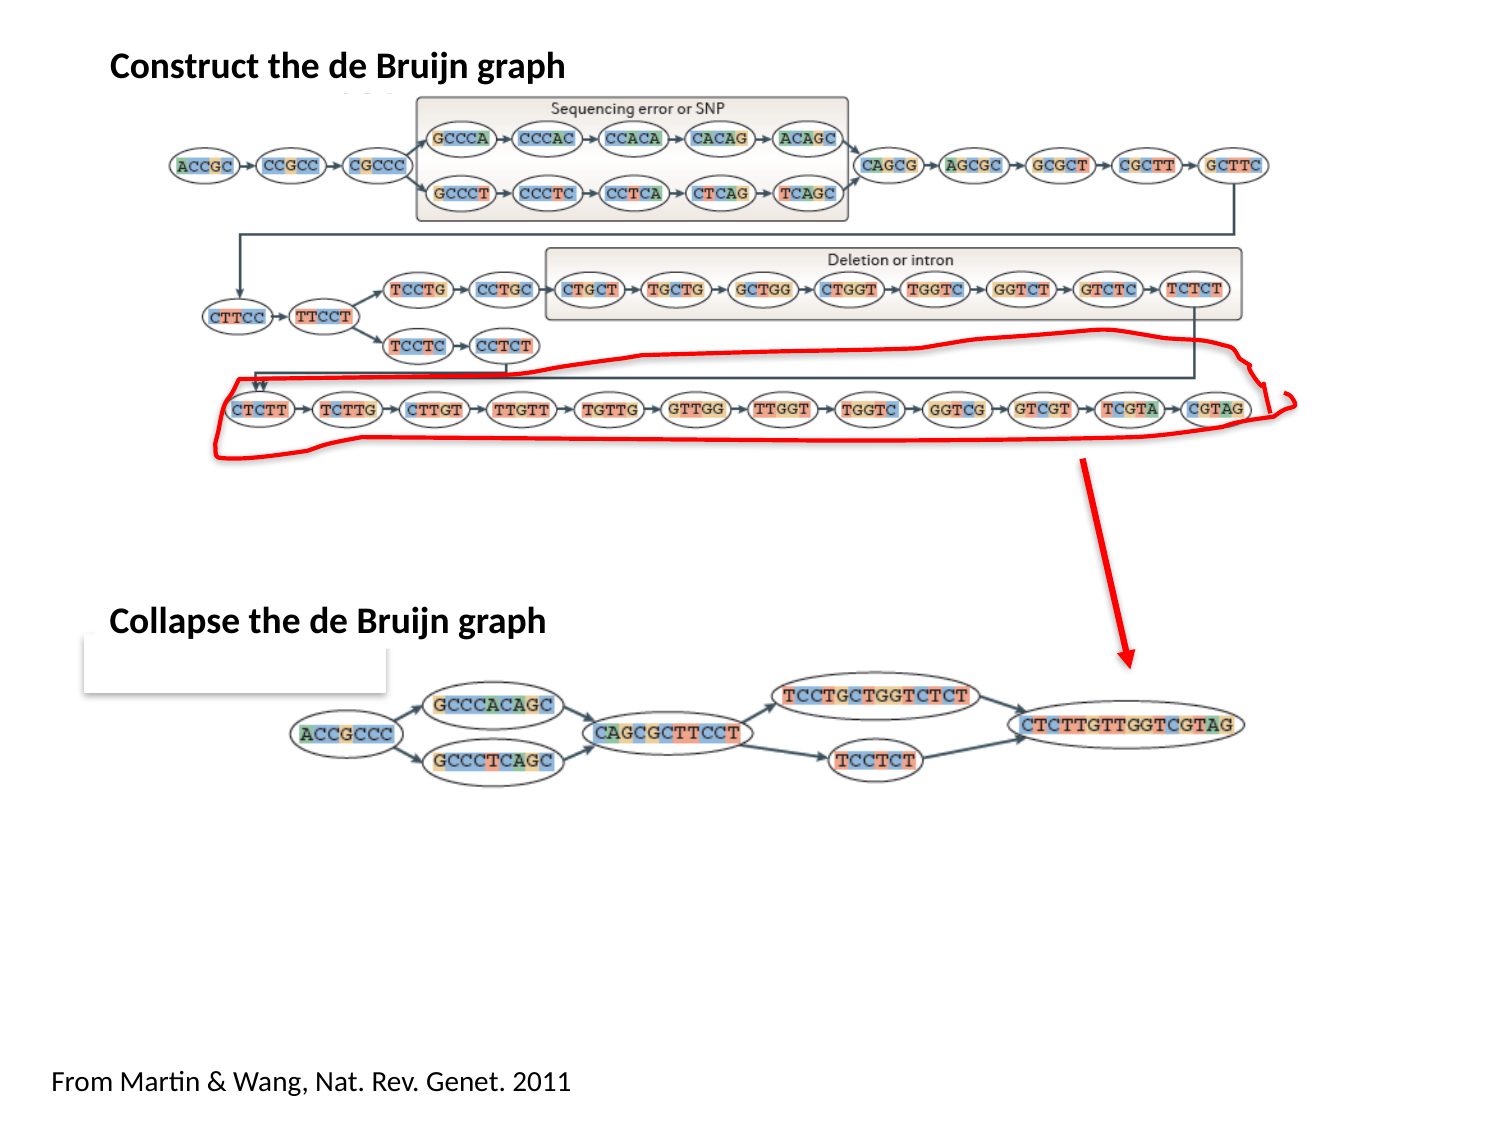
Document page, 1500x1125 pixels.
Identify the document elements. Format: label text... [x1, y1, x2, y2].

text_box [1082, 458, 1131, 670]
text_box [84, 588, 566, 693]
text_box Construct the de Bruijn graph [95, 33, 582, 94]
picture [84, 634, 1367, 825]
text_box From Martin & Wang, Nat. Rev. Genet. 2011 [36, 1054, 588, 1105]
picture [137, 58, 1326, 464]
